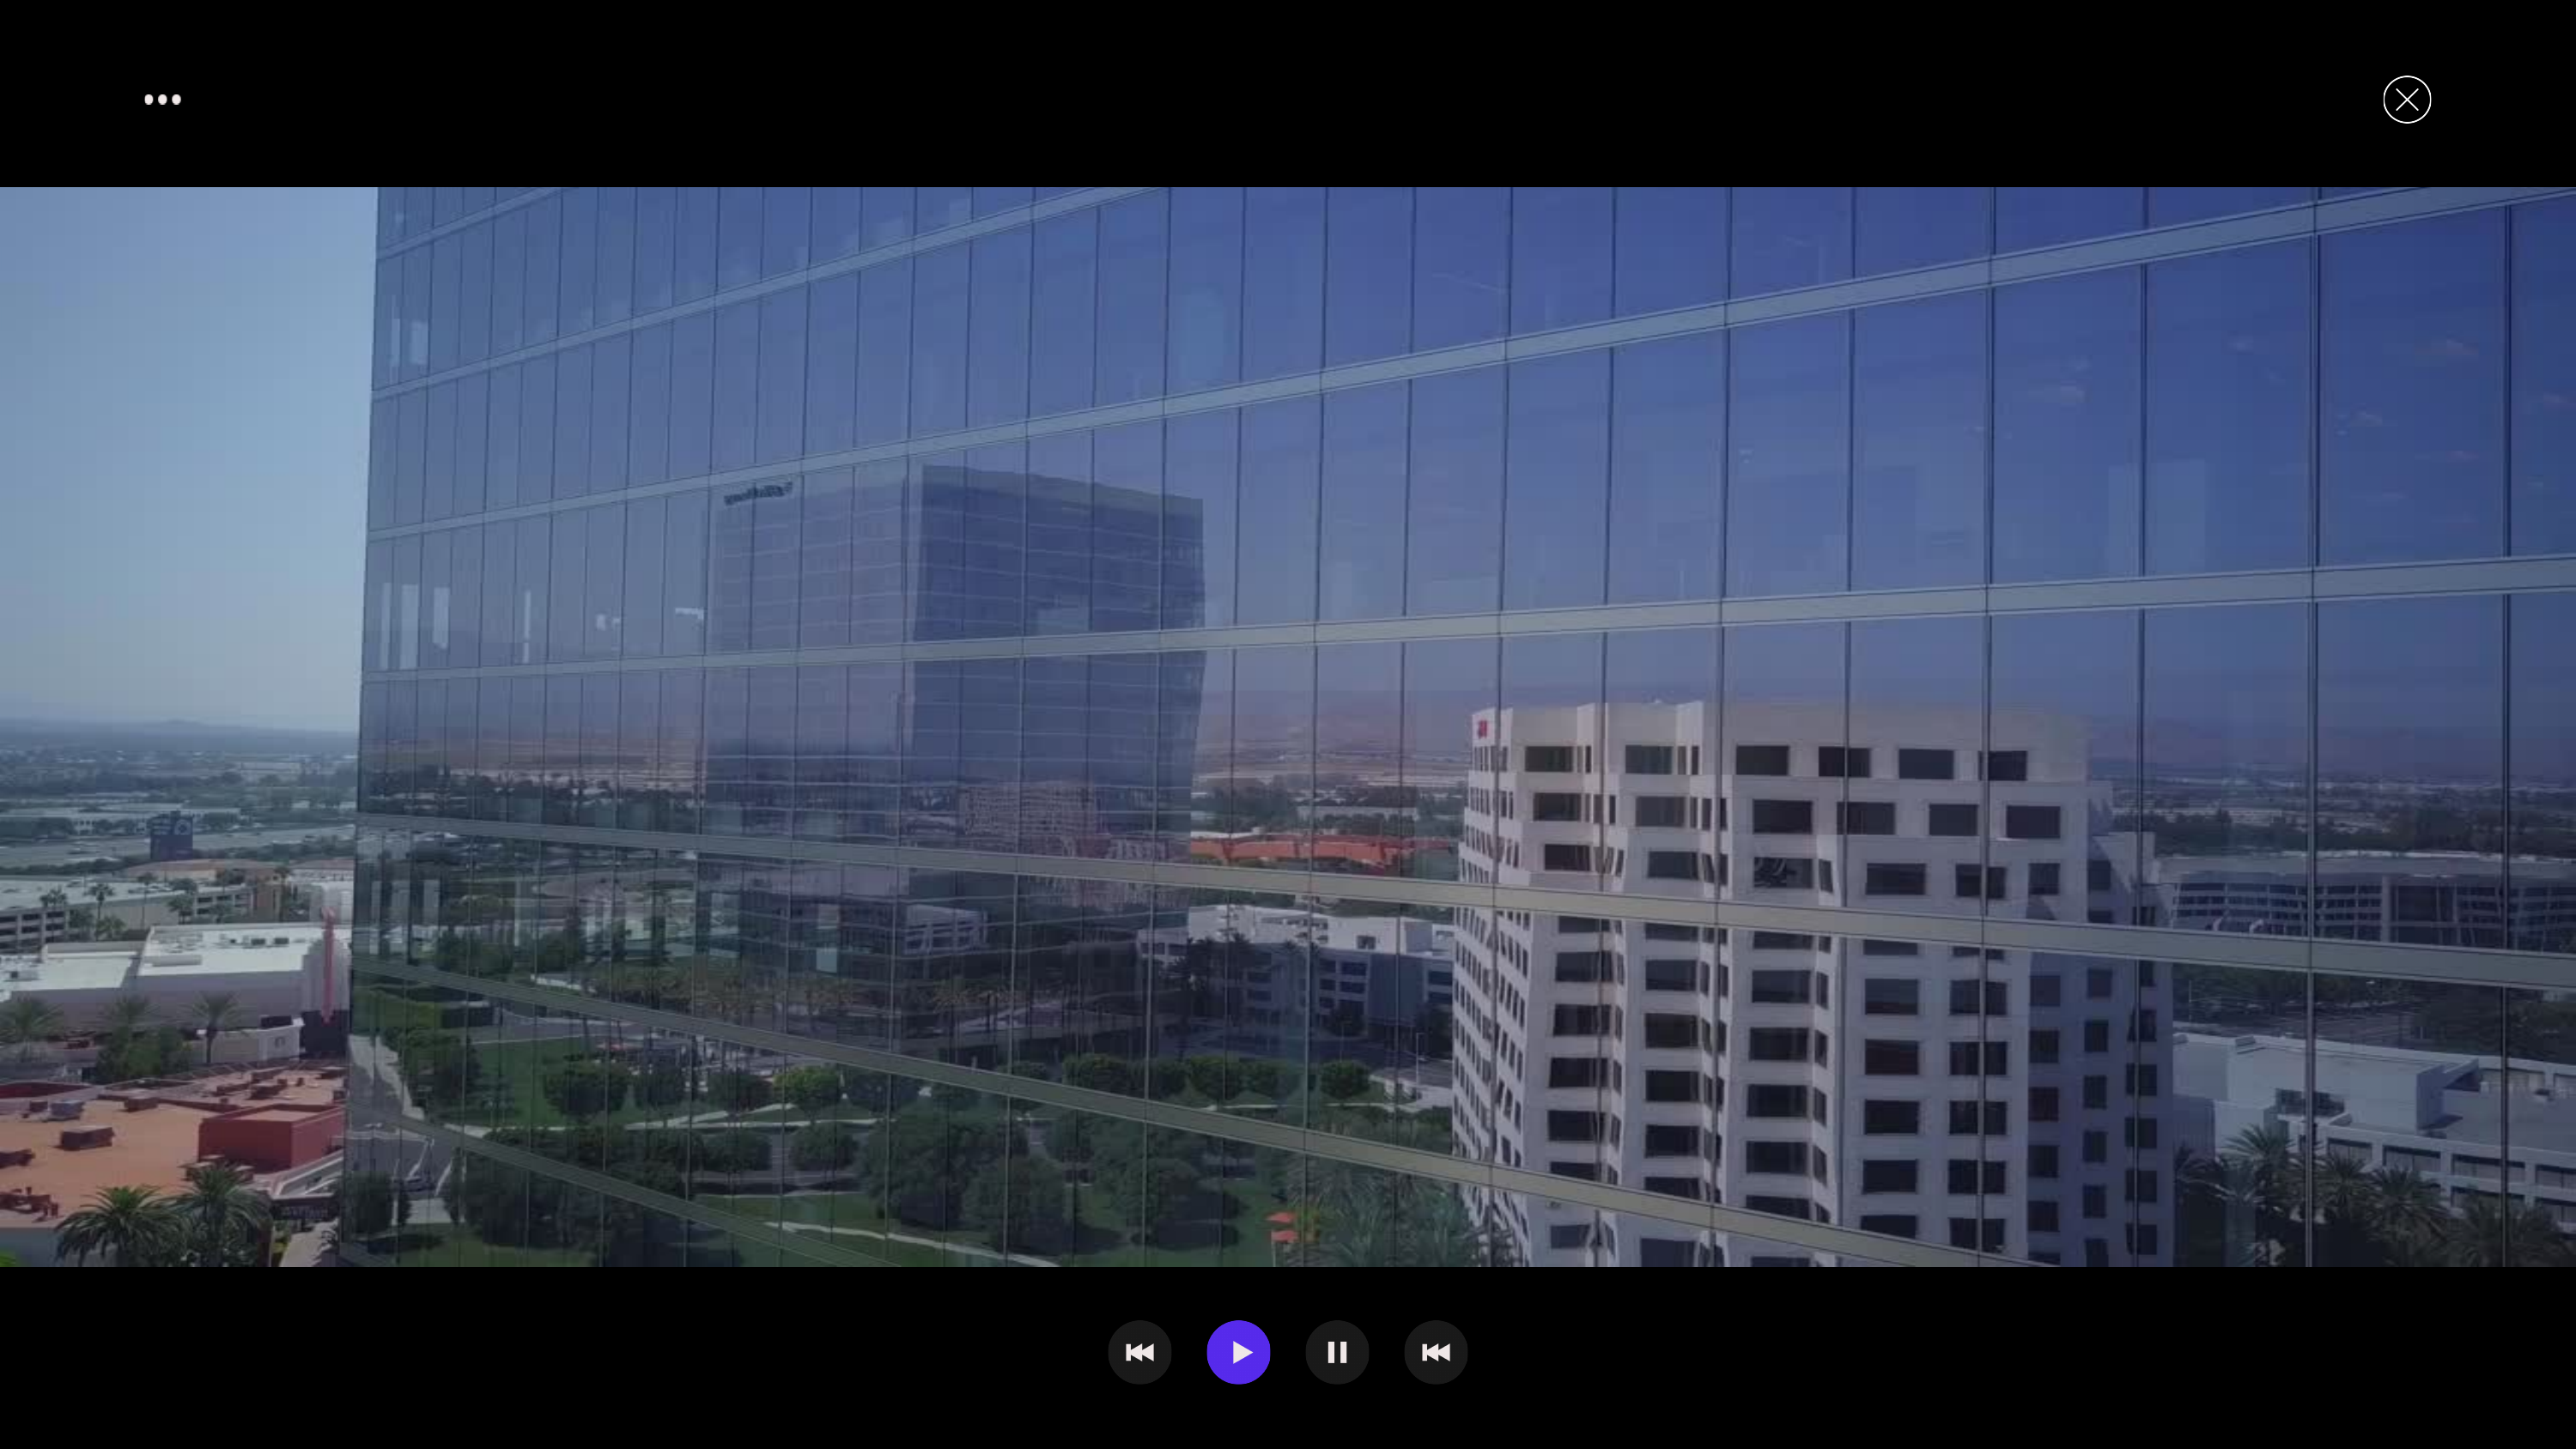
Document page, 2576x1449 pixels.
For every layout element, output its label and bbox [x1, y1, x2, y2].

text_box [1206, 1320, 1271, 1385]
text_box [0, 186, 2576, 1268]
text_box [144, 94, 181, 105]
text_box [1108, 1320, 1172, 1385]
text_box [1404, 1320, 1468, 1385]
text_box [2383, 76, 2432, 124]
text_box [1305, 1320, 1370, 1385]
